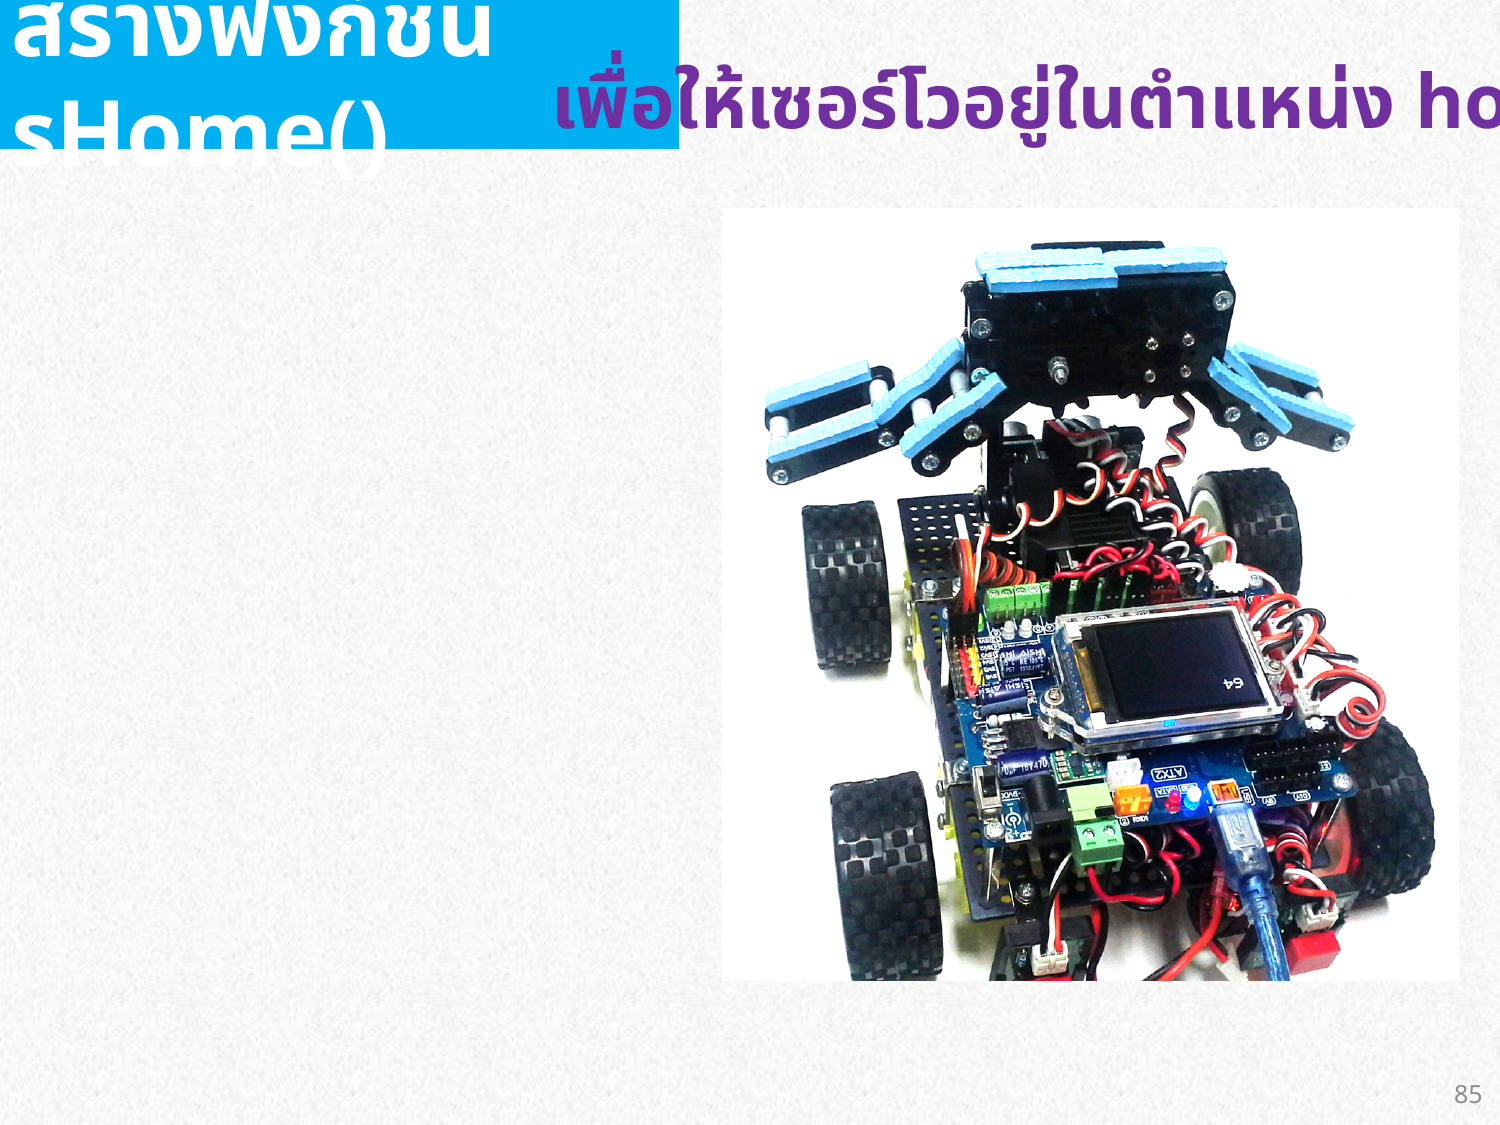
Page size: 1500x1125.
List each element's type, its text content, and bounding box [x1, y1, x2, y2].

slide_number 85 [1372, 1065, 1498, 1125]
text_box เพื่อให้เซอร์โวอยู่ในตำแหน่ง home [536, 46, 1500, 152]
picture [721, 207, 1459, 981]
text_box สร้างฟังก์ชั่น sHome() [0, 0, 680, 149]
